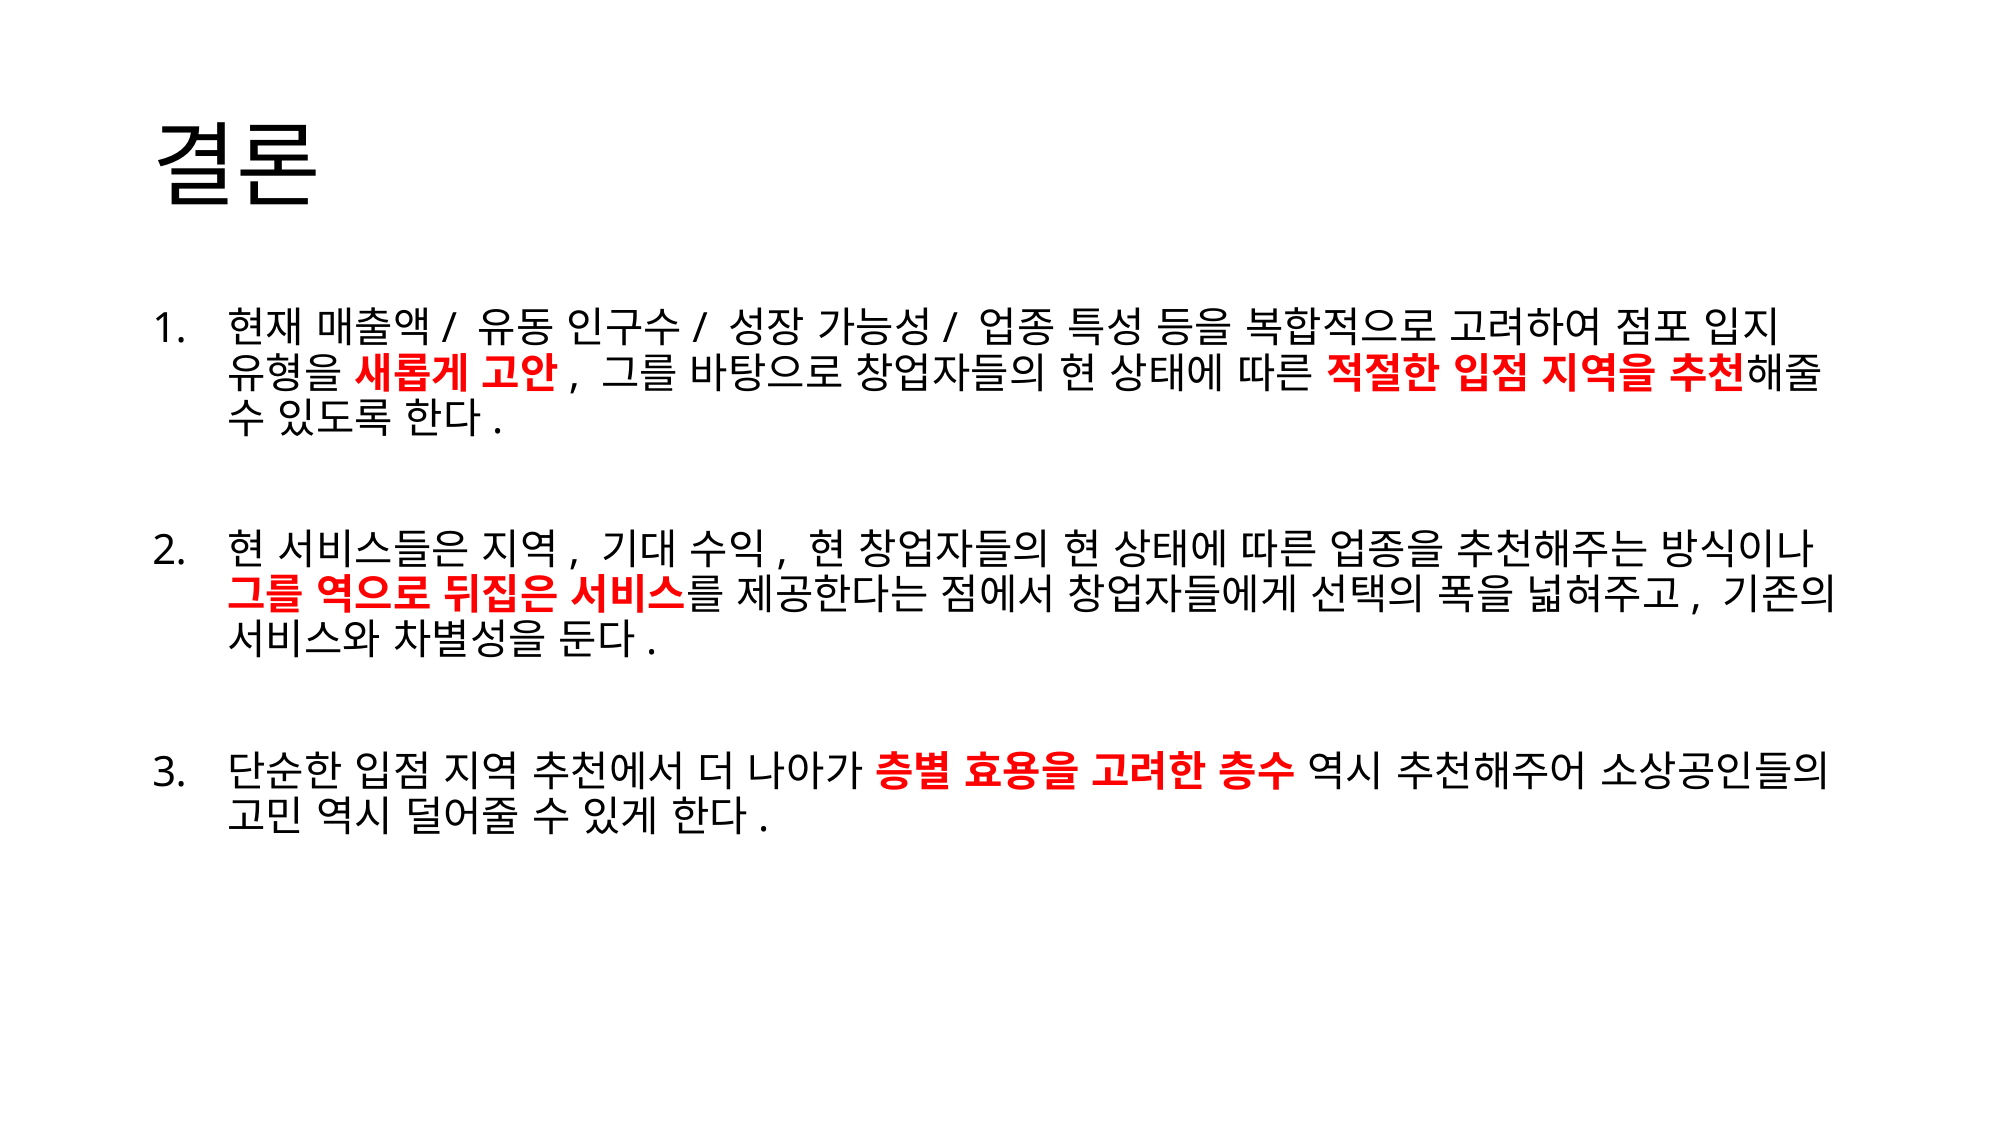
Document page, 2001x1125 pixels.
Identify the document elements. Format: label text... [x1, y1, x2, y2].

list 현재 매출액/ 유동 인구수/ 성장 가능성/ 업종 특성 등을 복합적으로 고려하여 점포 입지 유형을 새롭게 고안, 그를 바탕으로 창업자들의 현 상태에 따른 적절한 입점 지역을 추천해줄 수 있도록 한다. 현 서비스들은 지역, 기대 수익, 현 창업자들의 현 상태에 따른 업종을 추천해주는 방식이나 그를 역으로 뒤집은 서비스를 제공한다는 점에서 창업자들에게 선택의 폭을 넓혀주고, 기존의 서비스와 차별성을 둔다. 단순한 입점 지역 추천에서 더 나아가 층별 효용을 고려한 층수 역시 추천해주어 소상공인들의 고민 역시 덜어줄 수 있게 한다. [137, 299, 1863, 1014]
title 결론 [137, 59, 1863, 278]
